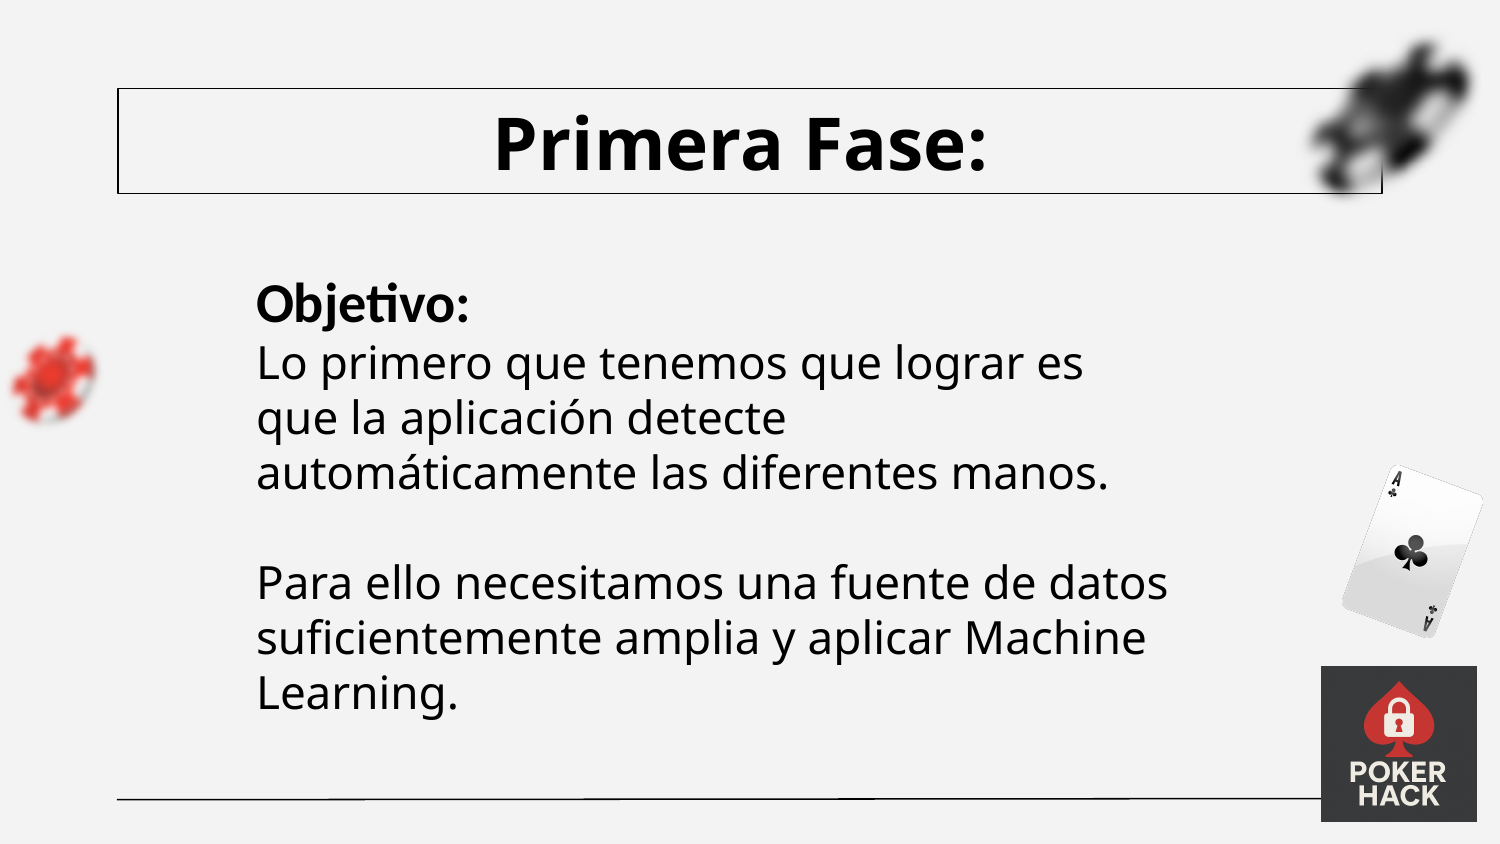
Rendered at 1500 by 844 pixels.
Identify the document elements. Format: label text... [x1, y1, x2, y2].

title Primera Fase: [117, 88, 1288, 194]
picture [1342, 465, 1483, 638]
picture [3, 327, 105, 433]
picture [1293, 28, 1483, 207]
text_box Objetivo: Lo primero que tenemos que lograr es que la aplicación detecte automáticamente las diferentes manos. Para ello necesitamos una fuente de datos suficientemente amplia y aplicar Machine Learning. [241, 251, 1328, 733]
picture [1321, 666, 1477, 822]
